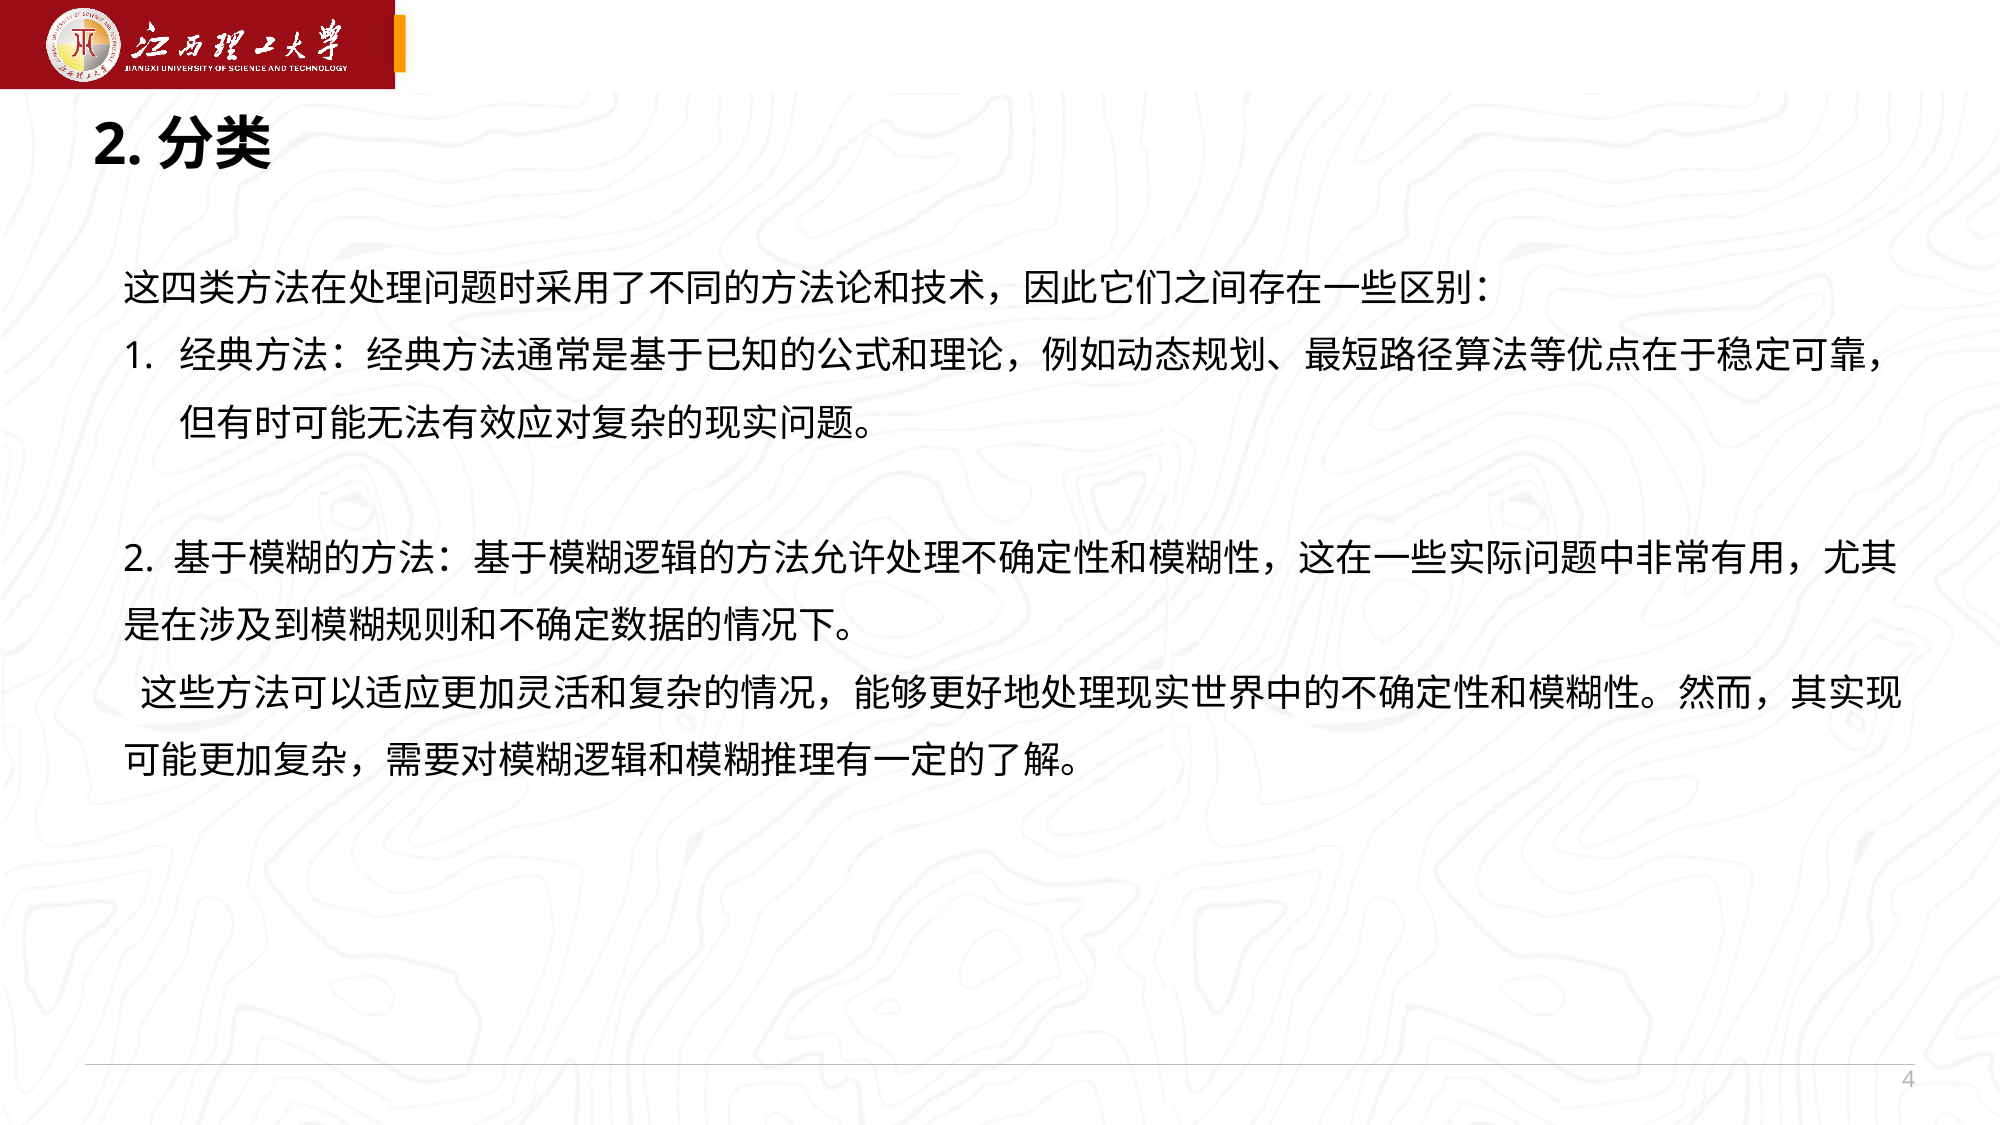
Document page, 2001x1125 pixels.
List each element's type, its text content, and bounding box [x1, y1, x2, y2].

text_box 2.分类 [78, 98, 1079, 184]
slide_number 4 [1765, 1056, 1916, 1104]
text_box 这四类方法在处理问题时采用了不同的方法论和技术，因此它们之间存在一些区别： 经典方法：经典方法通常是基于已知的公式和理论，例如动态规划、最短路径算法等优点在于稳定可靠，但有时可能无法有效应对复杂的现实问题。 2. 基于模糊的方法：基于模糊逻辑的方法允许处理不确定性和模糊性，这在一些实际问题中非常有用，尤其是在涉及到模糊规则和不确定数据的情况下。 这些方法可以适应更加灵活和复杂的情况，能够更好地处理现实世界中的不确定性和模糊性。然而，其实现可能更加复杂，需要对模糊逻辑和模糊推理有一定的了解。 [108, 234, 1949, 789]
picture [46, 4, 355, 85]
